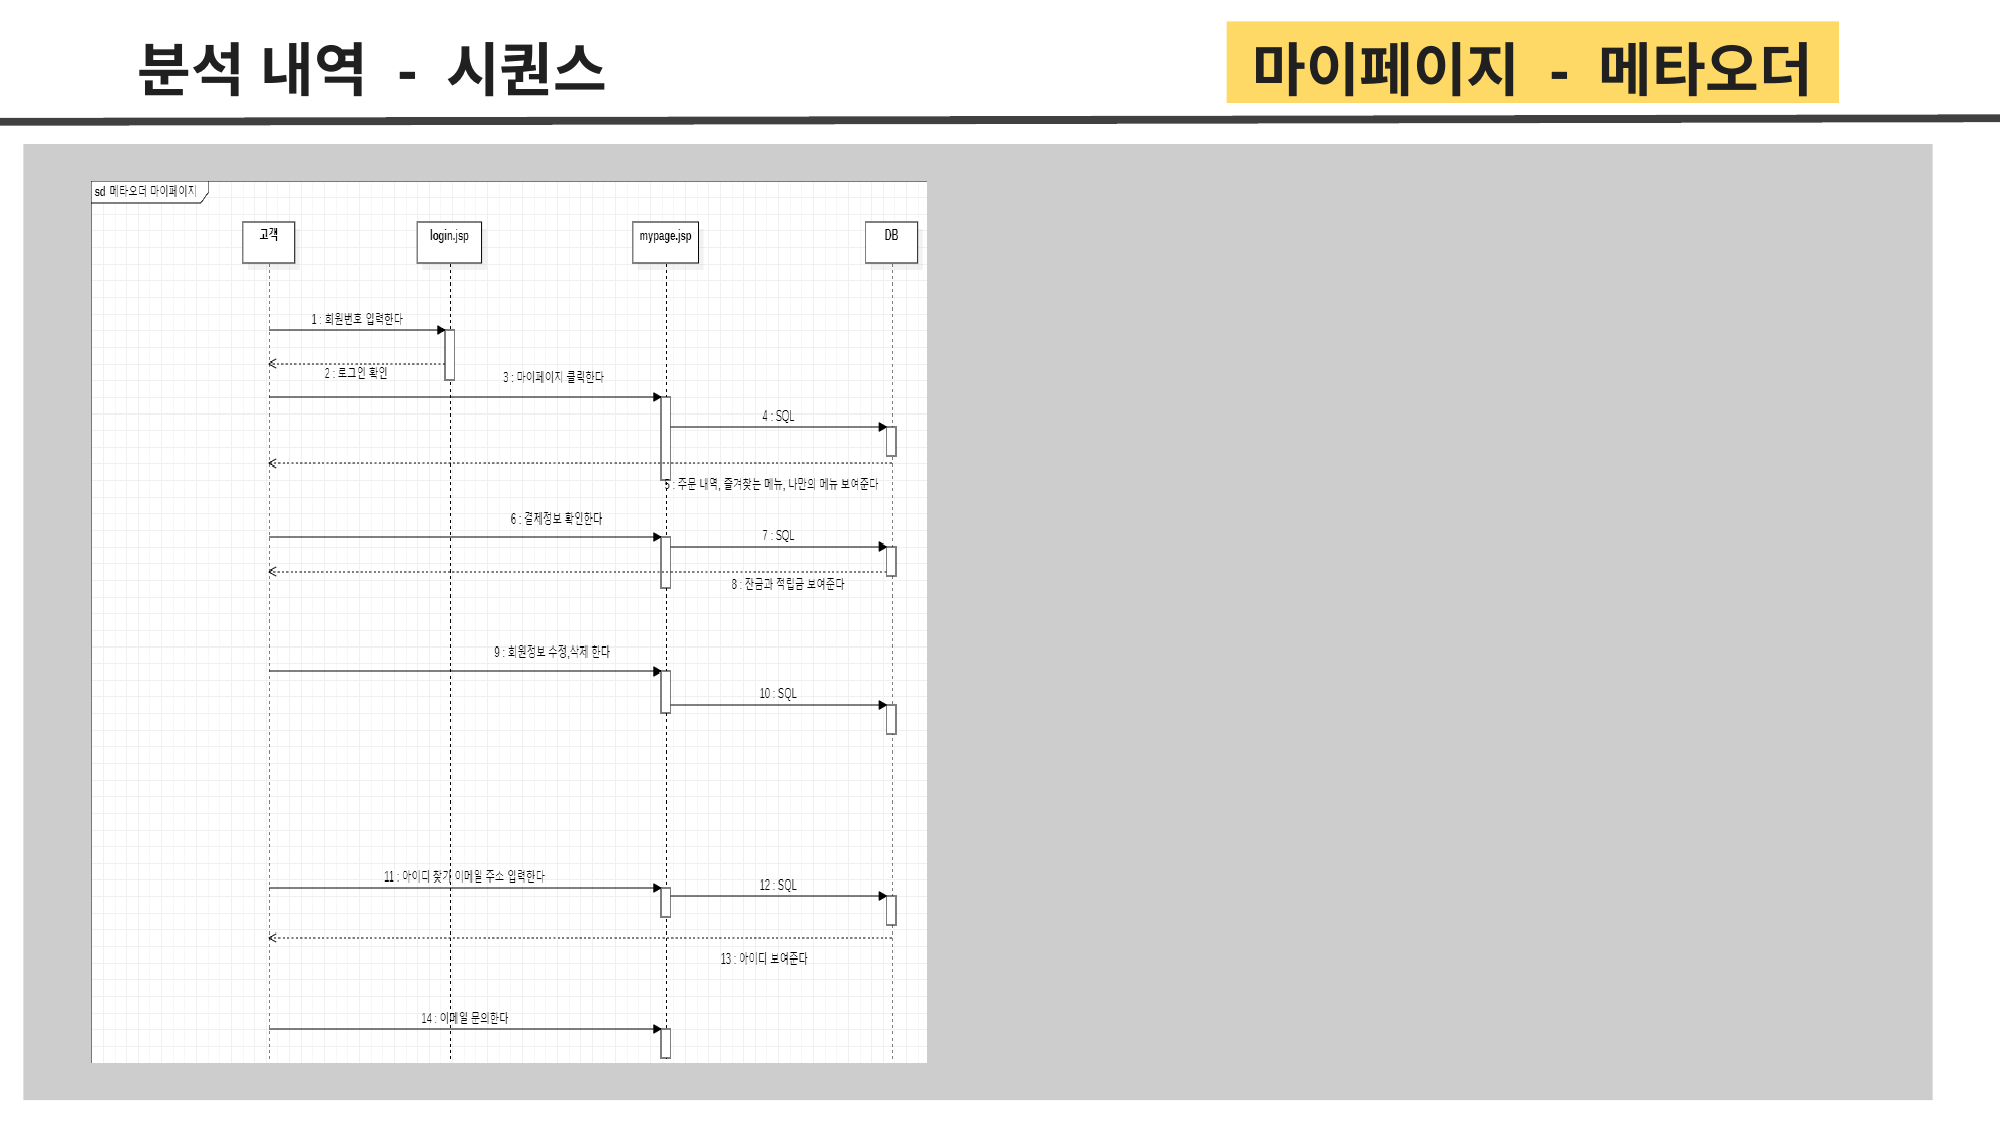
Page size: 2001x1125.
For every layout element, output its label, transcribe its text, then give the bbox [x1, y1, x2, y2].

text_box 분석 내역 - 시퀀스 [66, 21, 679, 103]
text_box [22, 143, 1934, 1101]
text_box 마이페이지 - 메타오더 [1226, 21, 1839, 103]
picture [91, 181, 927, 1063]
